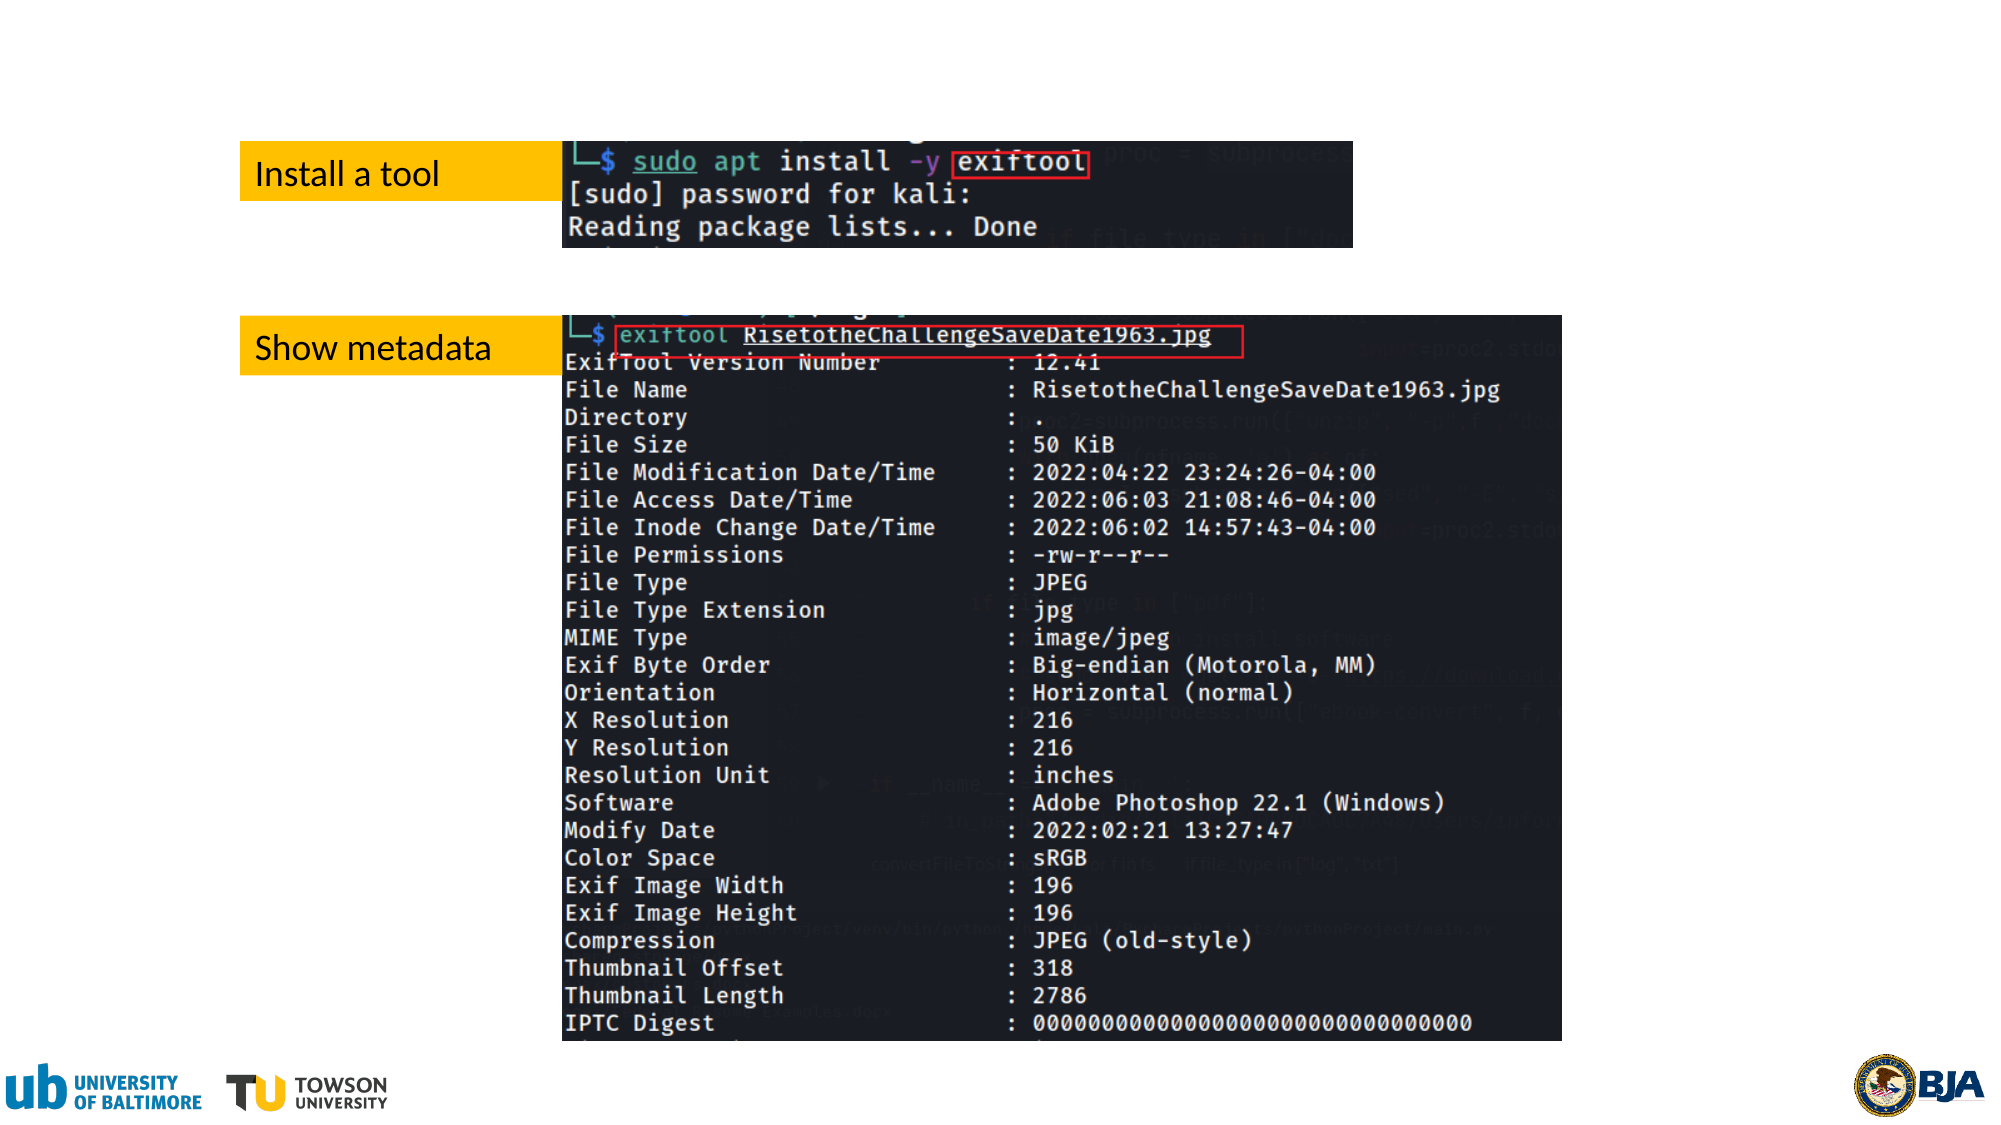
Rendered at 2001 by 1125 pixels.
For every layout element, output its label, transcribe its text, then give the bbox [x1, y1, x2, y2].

picture [562, 141, 1353, 248]
text_box Show metadata [240, 315, 562, 376]
picture [1854, 1054, 1986, 1117]
text_box Install a tool [240, 141, 562, 201]
picture [562, 315, 1562, 1041]
picture [0, 1031, 407, 1125]
